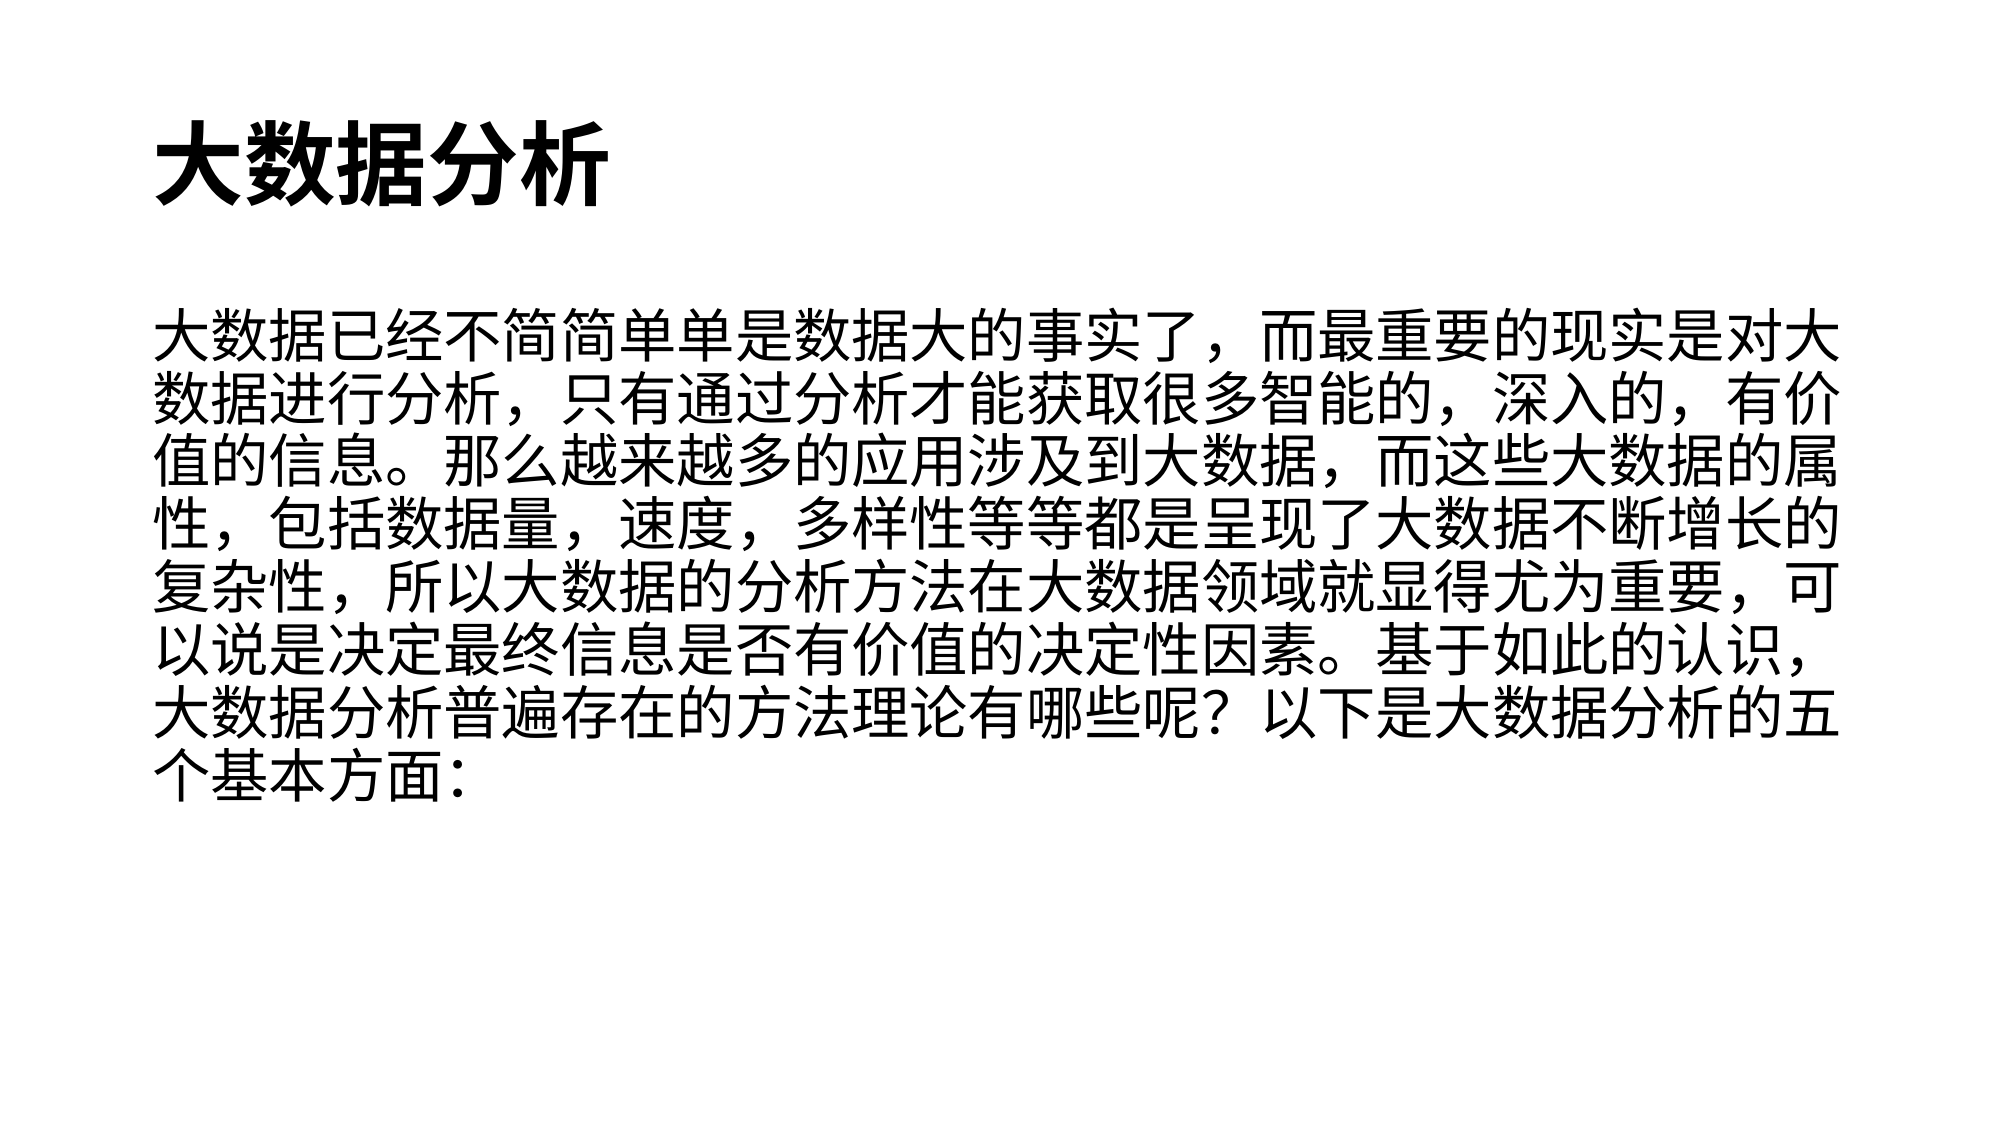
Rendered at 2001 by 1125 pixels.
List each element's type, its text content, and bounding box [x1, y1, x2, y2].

title 大数据分析 [137, 59, 1863, 278]
list 大数据已经不简简单单是数据大的事实了，而最重要的现实是对大数据进行分析，只有通过分析才能获取很多智能的，深入的，有价值的信息。那么越来越多的应用涉及到大数据，而这些大数据的属性，包括数据量，速度，多样性等等都是呈现了大数据不断增长的复杂性，所以大数据的分析方法在大数据领域就显得尤为重要，可以说是决定最终信息是否有价值的决定性因素。基于如此的认识，大数据分析普遍存在的方法理论有哪些呢？以下是大数据分析的五个基本方面： [137, 299, 1863, 1014]
